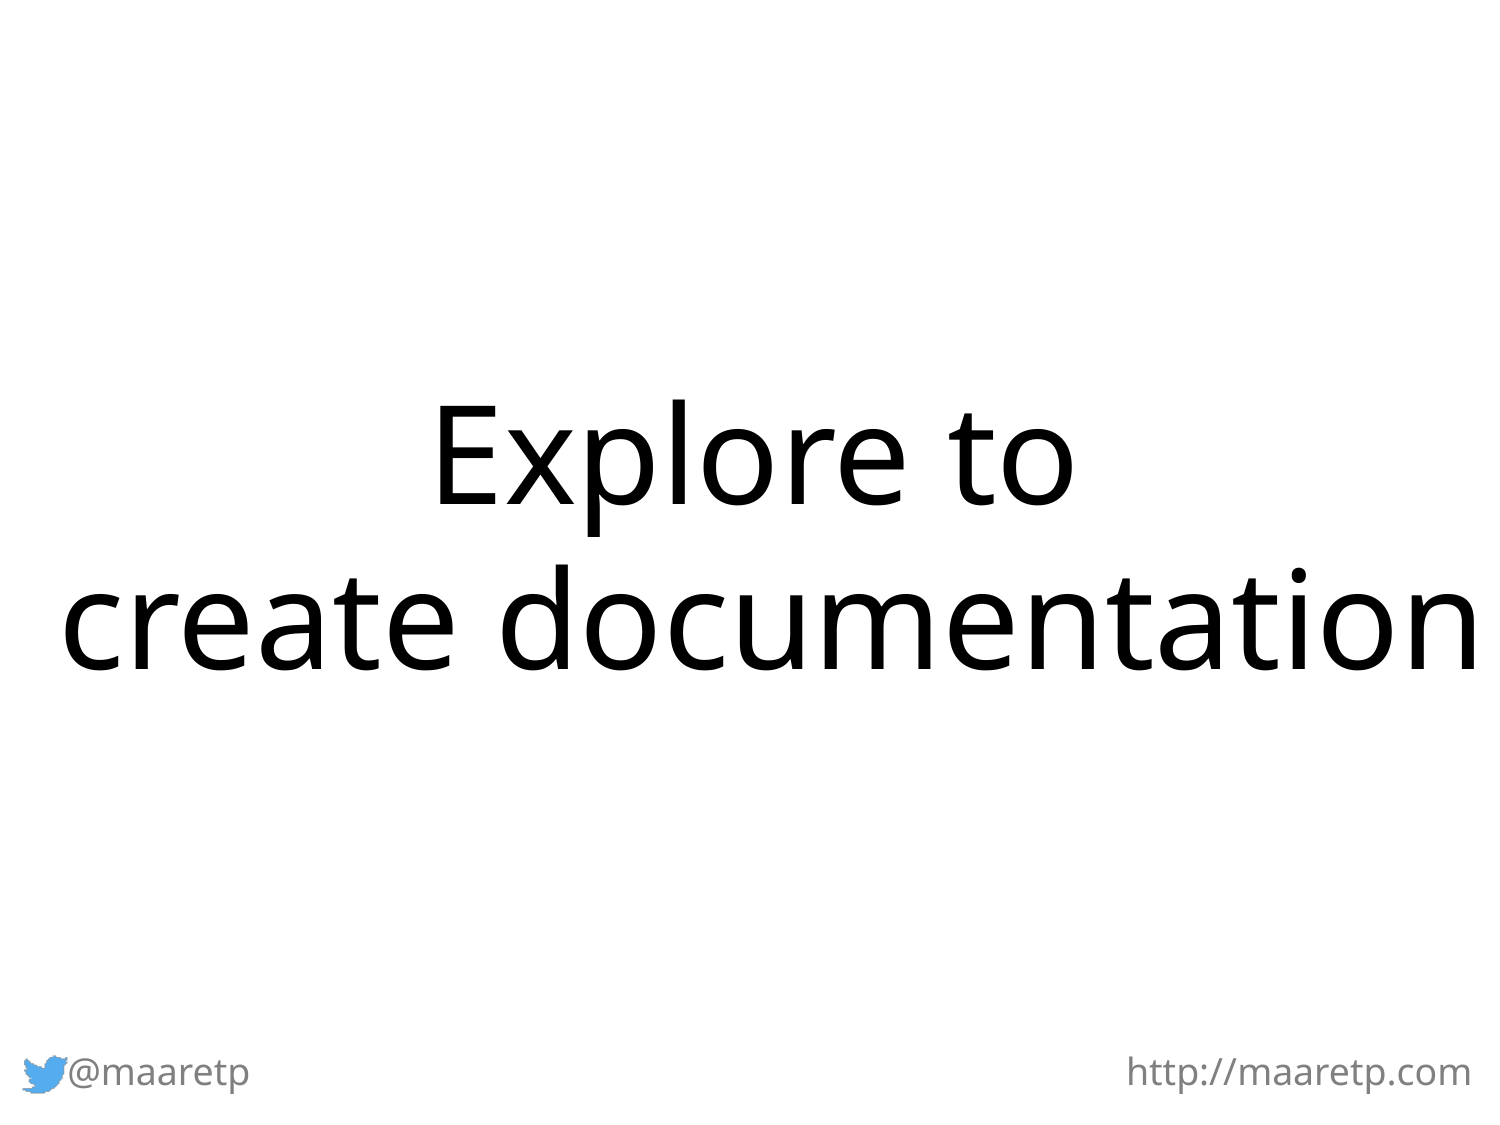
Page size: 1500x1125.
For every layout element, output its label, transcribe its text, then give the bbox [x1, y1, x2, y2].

picture [12, 1042, 80, 1109]
text_box Explore to create documentation [43, 359, 1500, 704]
